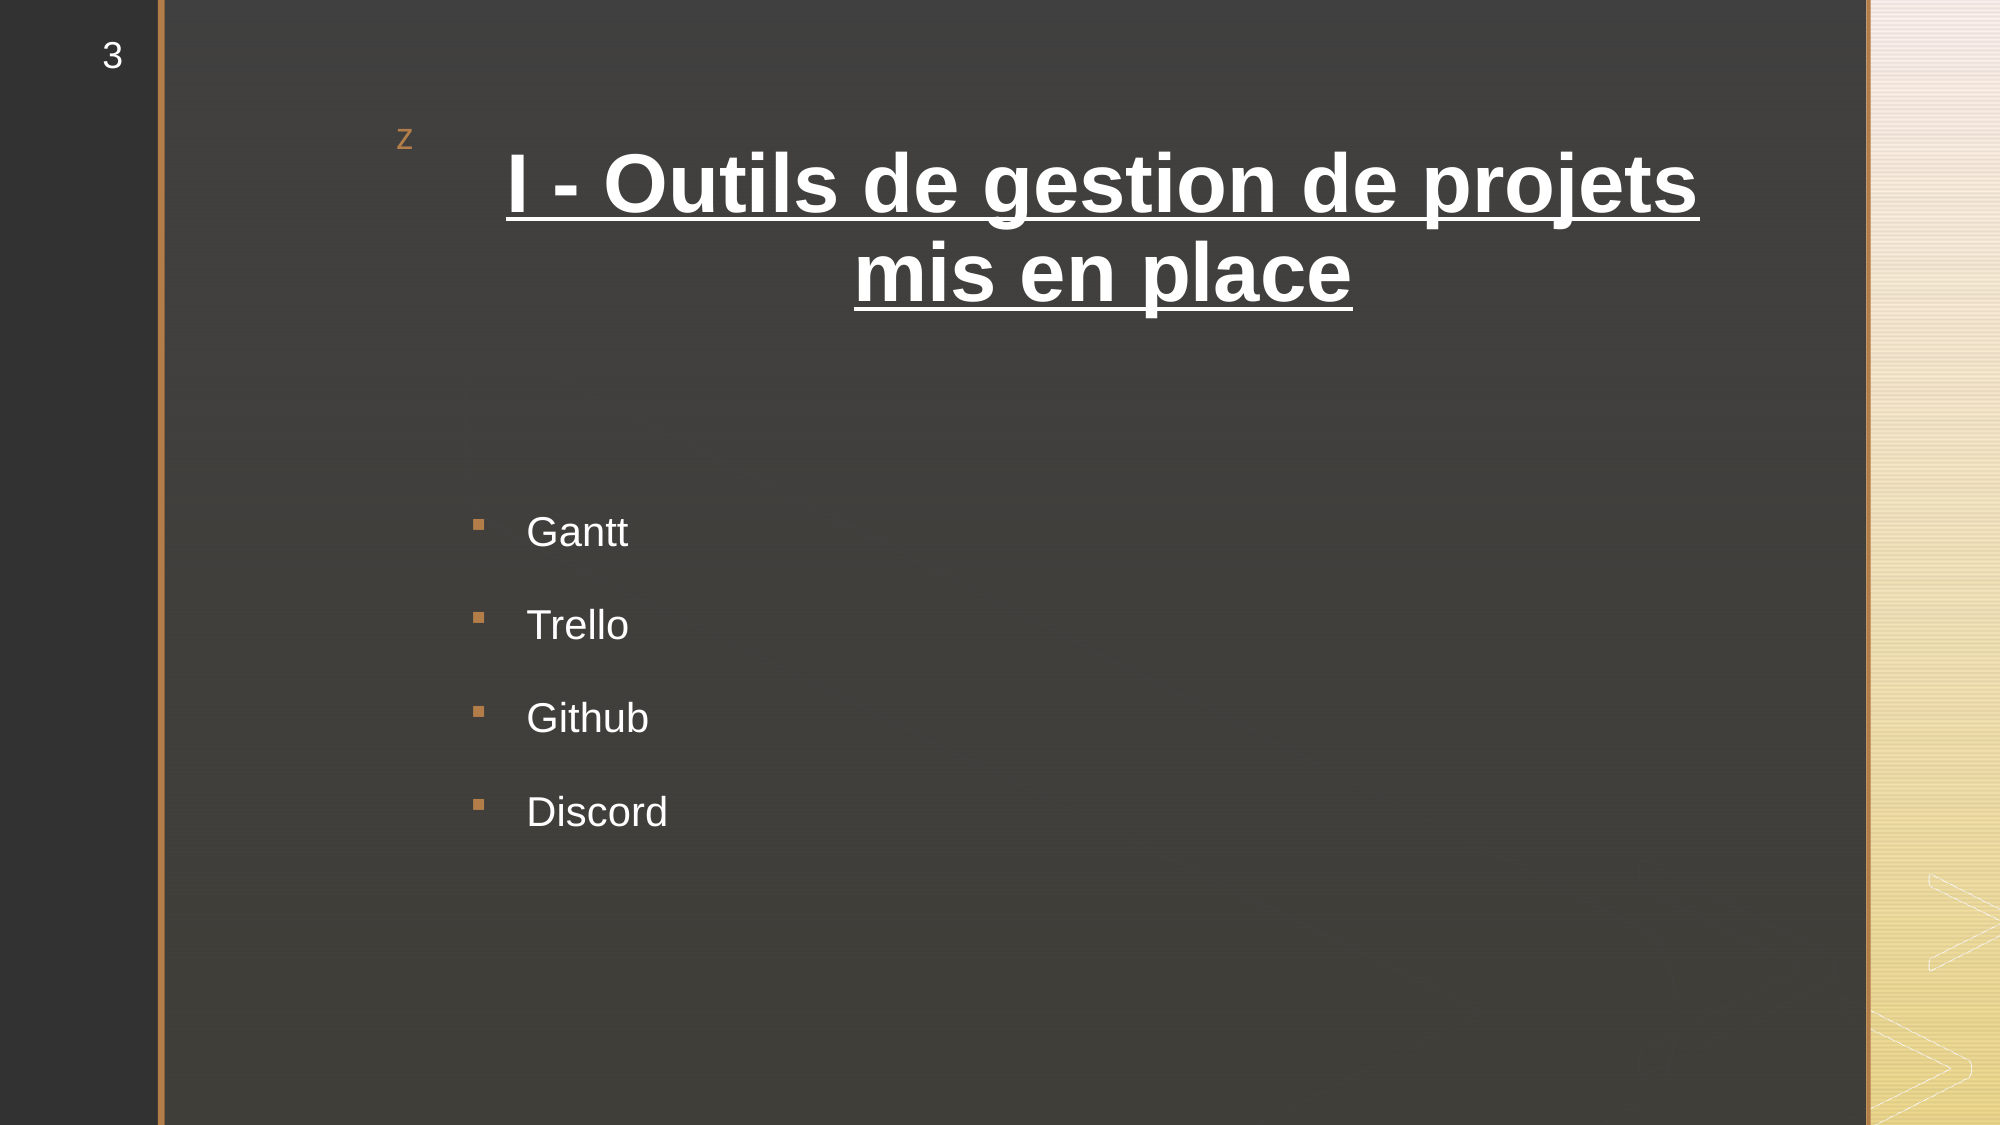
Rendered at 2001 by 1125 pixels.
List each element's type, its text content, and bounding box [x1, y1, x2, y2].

picture [1871, 0, 2000, 1125]
title I - Outils de gestion de projets mis en place [428, 132, 1779, 337]
slide_number 3 [25, 26, 131, 80]
list Gantt Trello Github Discord [454, 336, 1734, 993]
